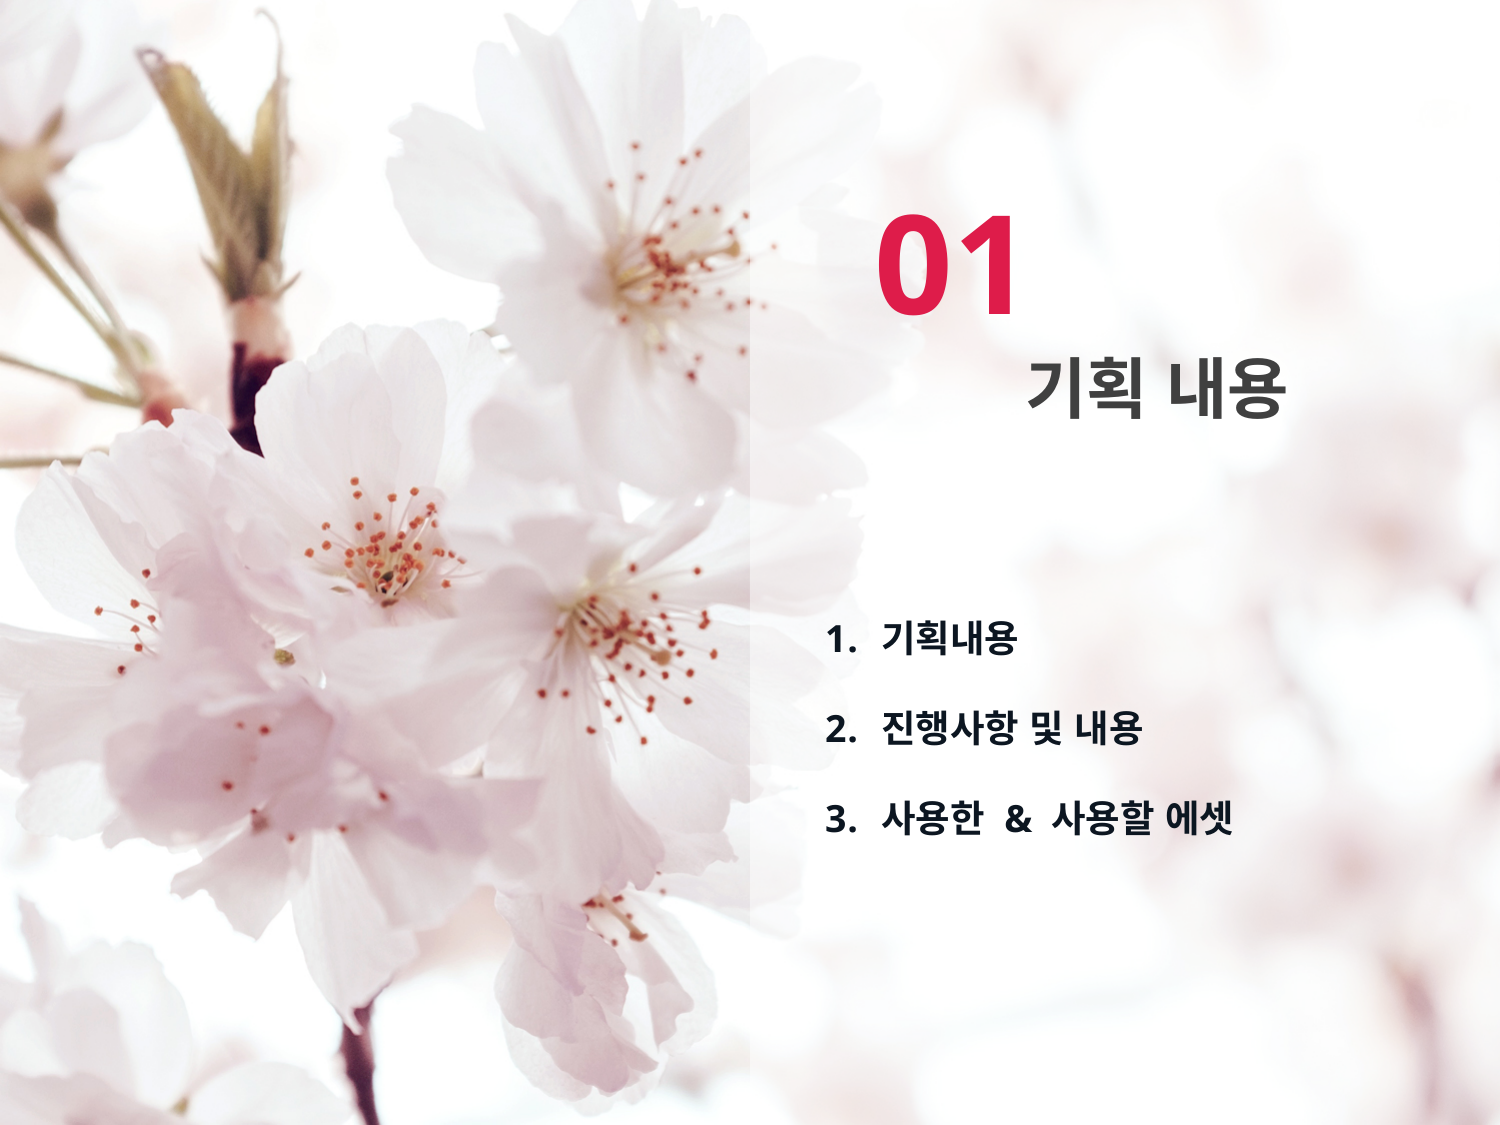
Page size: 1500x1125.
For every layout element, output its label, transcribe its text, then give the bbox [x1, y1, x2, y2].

list 기획 내용 [892, 339, 1423, 436]
picture [0, 0, 749, 1125]
text_box 기획내용 진행사항 및 내용 사용한 & 사용할 에셋 [810, 607, 1392, 848]
list 01 [859, 167, 1238, 350]
